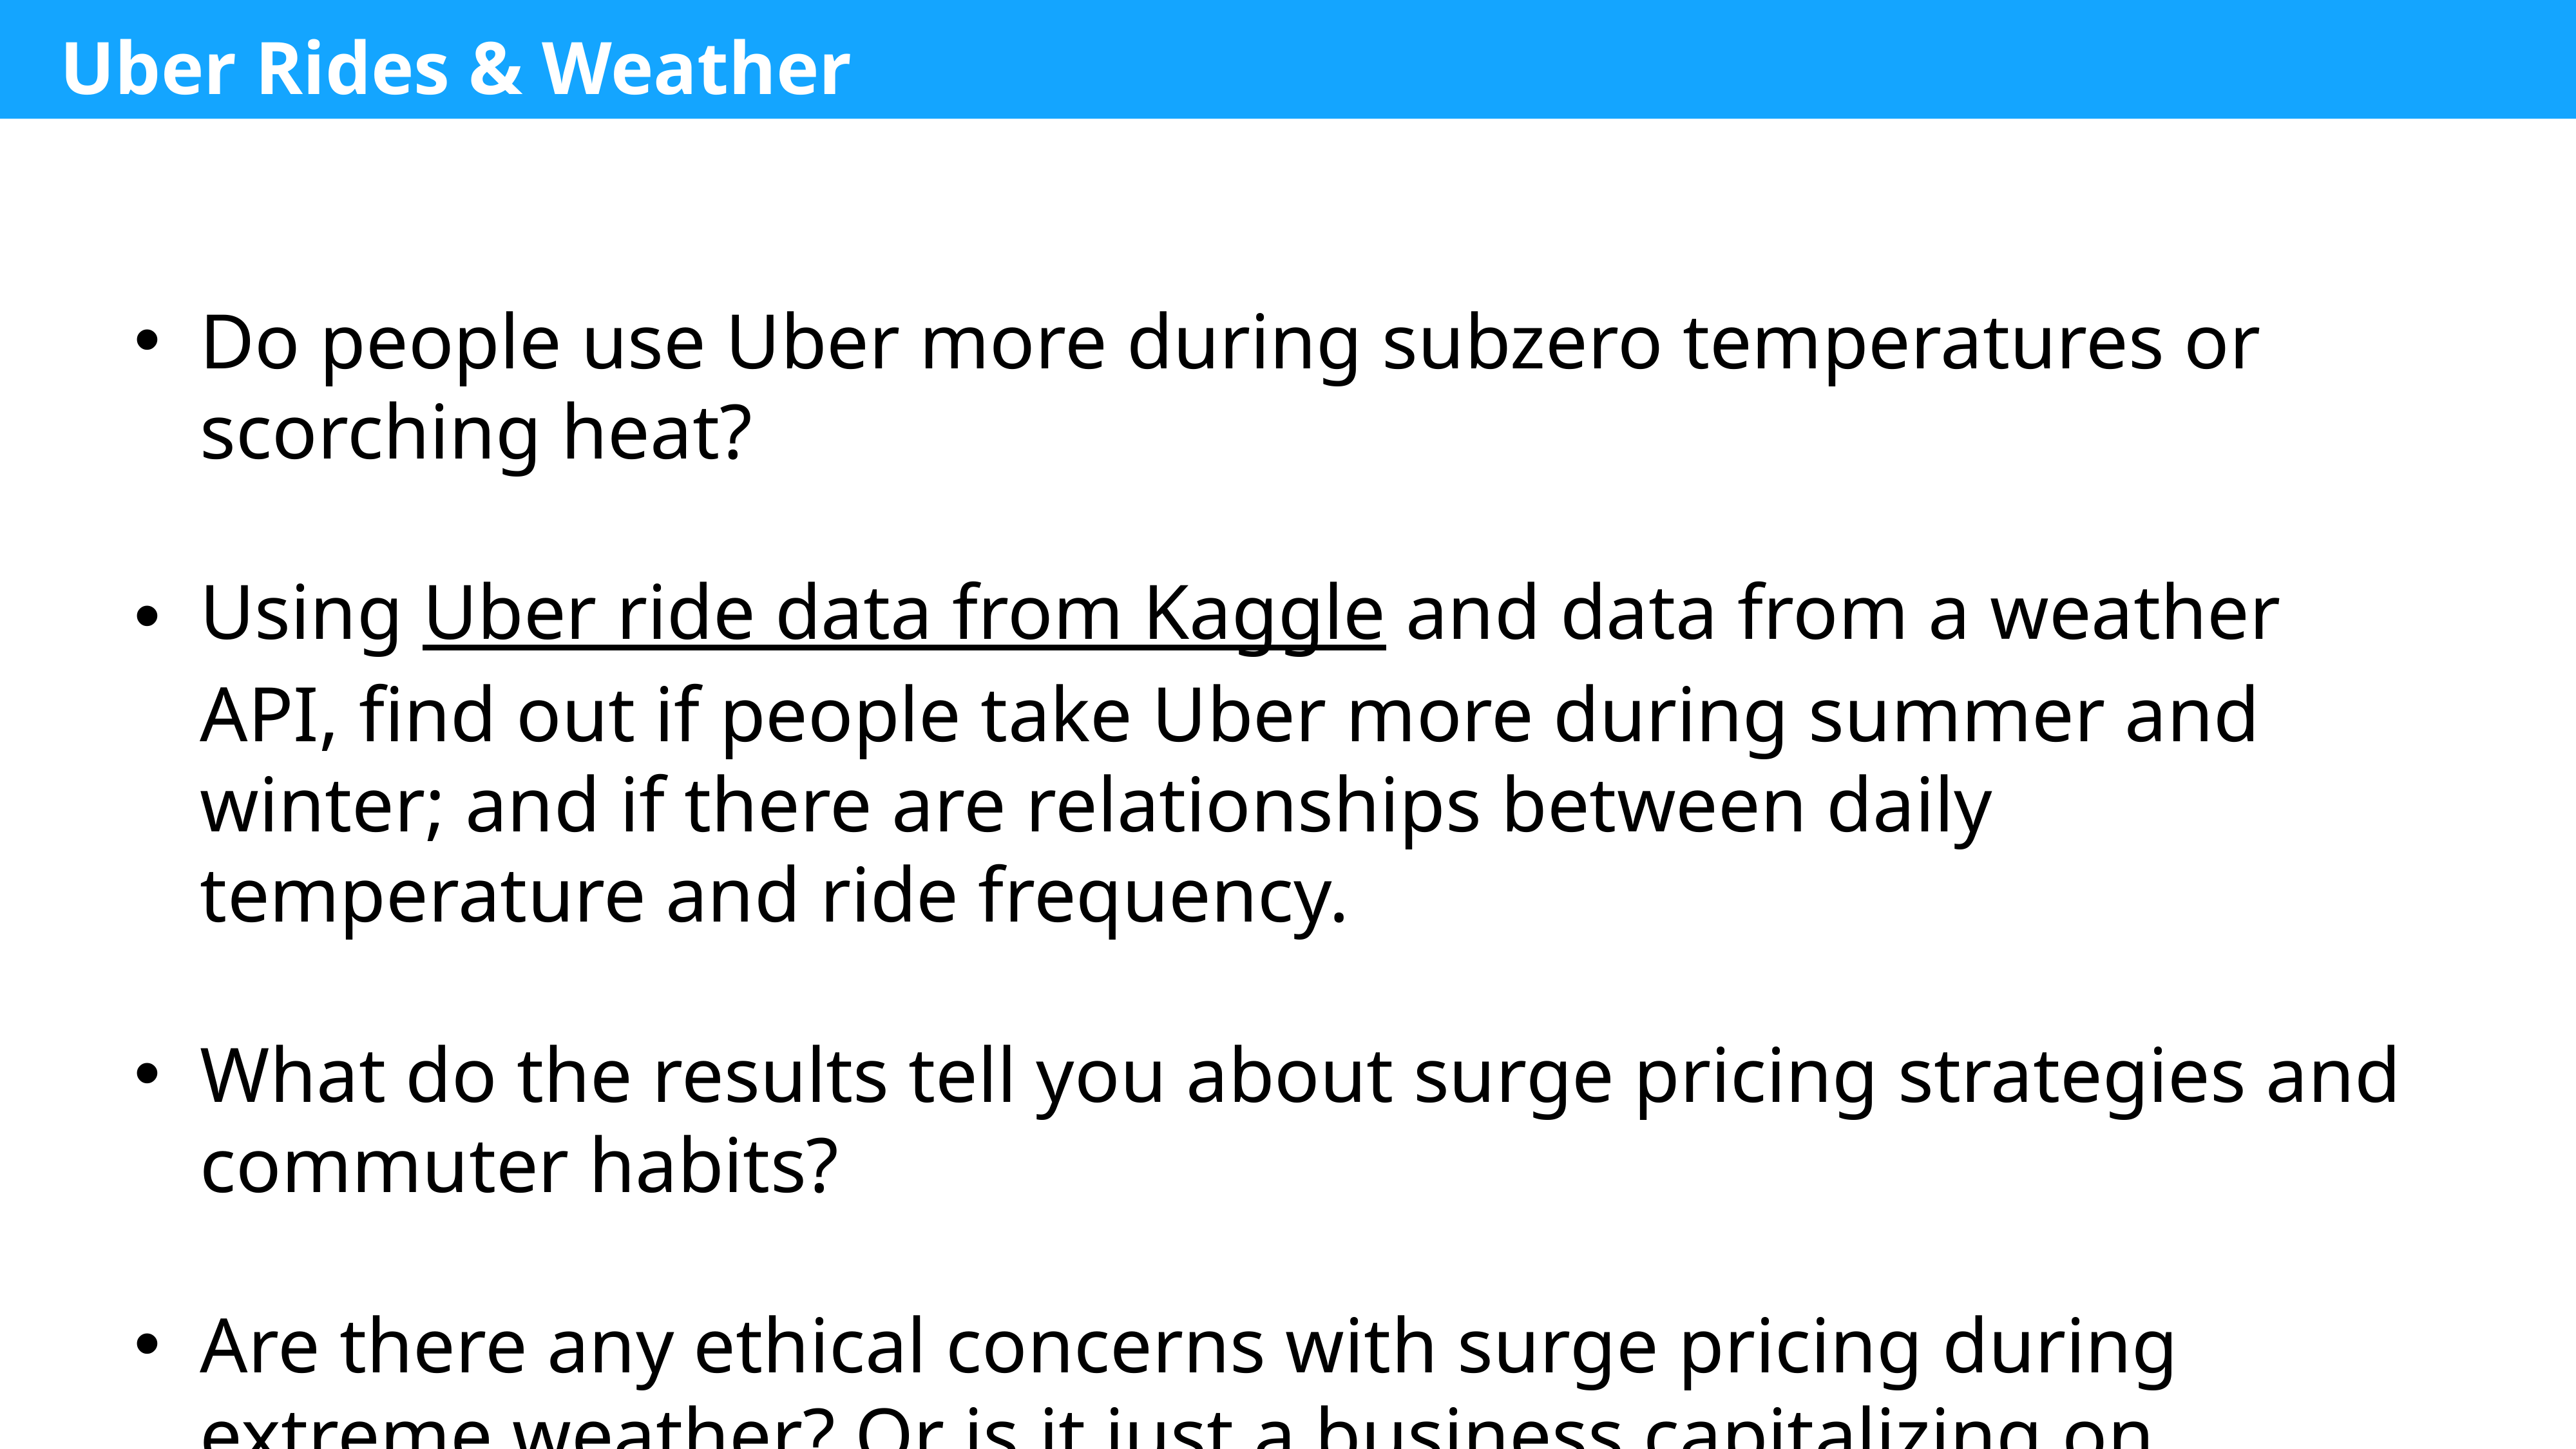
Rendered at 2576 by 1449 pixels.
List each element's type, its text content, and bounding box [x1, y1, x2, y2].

text_box Do people use Uber more during subzero temperatures or scorching heat? Using Uber ride data from Kaggle and data from a weather API, find out if people take Uber more during summer and winter; and if there are relationships between daily temperature and ride frequency. What do the results tell you about surge pricing strategies and commuter habits? Are there any ethical concerns with surge pricing during extreme weather? Or is it just a business capitalizing on demand? [122, 284, 2437, 1449]
text_box Uber Rides & Weather [50, 17, 1207, 114]
